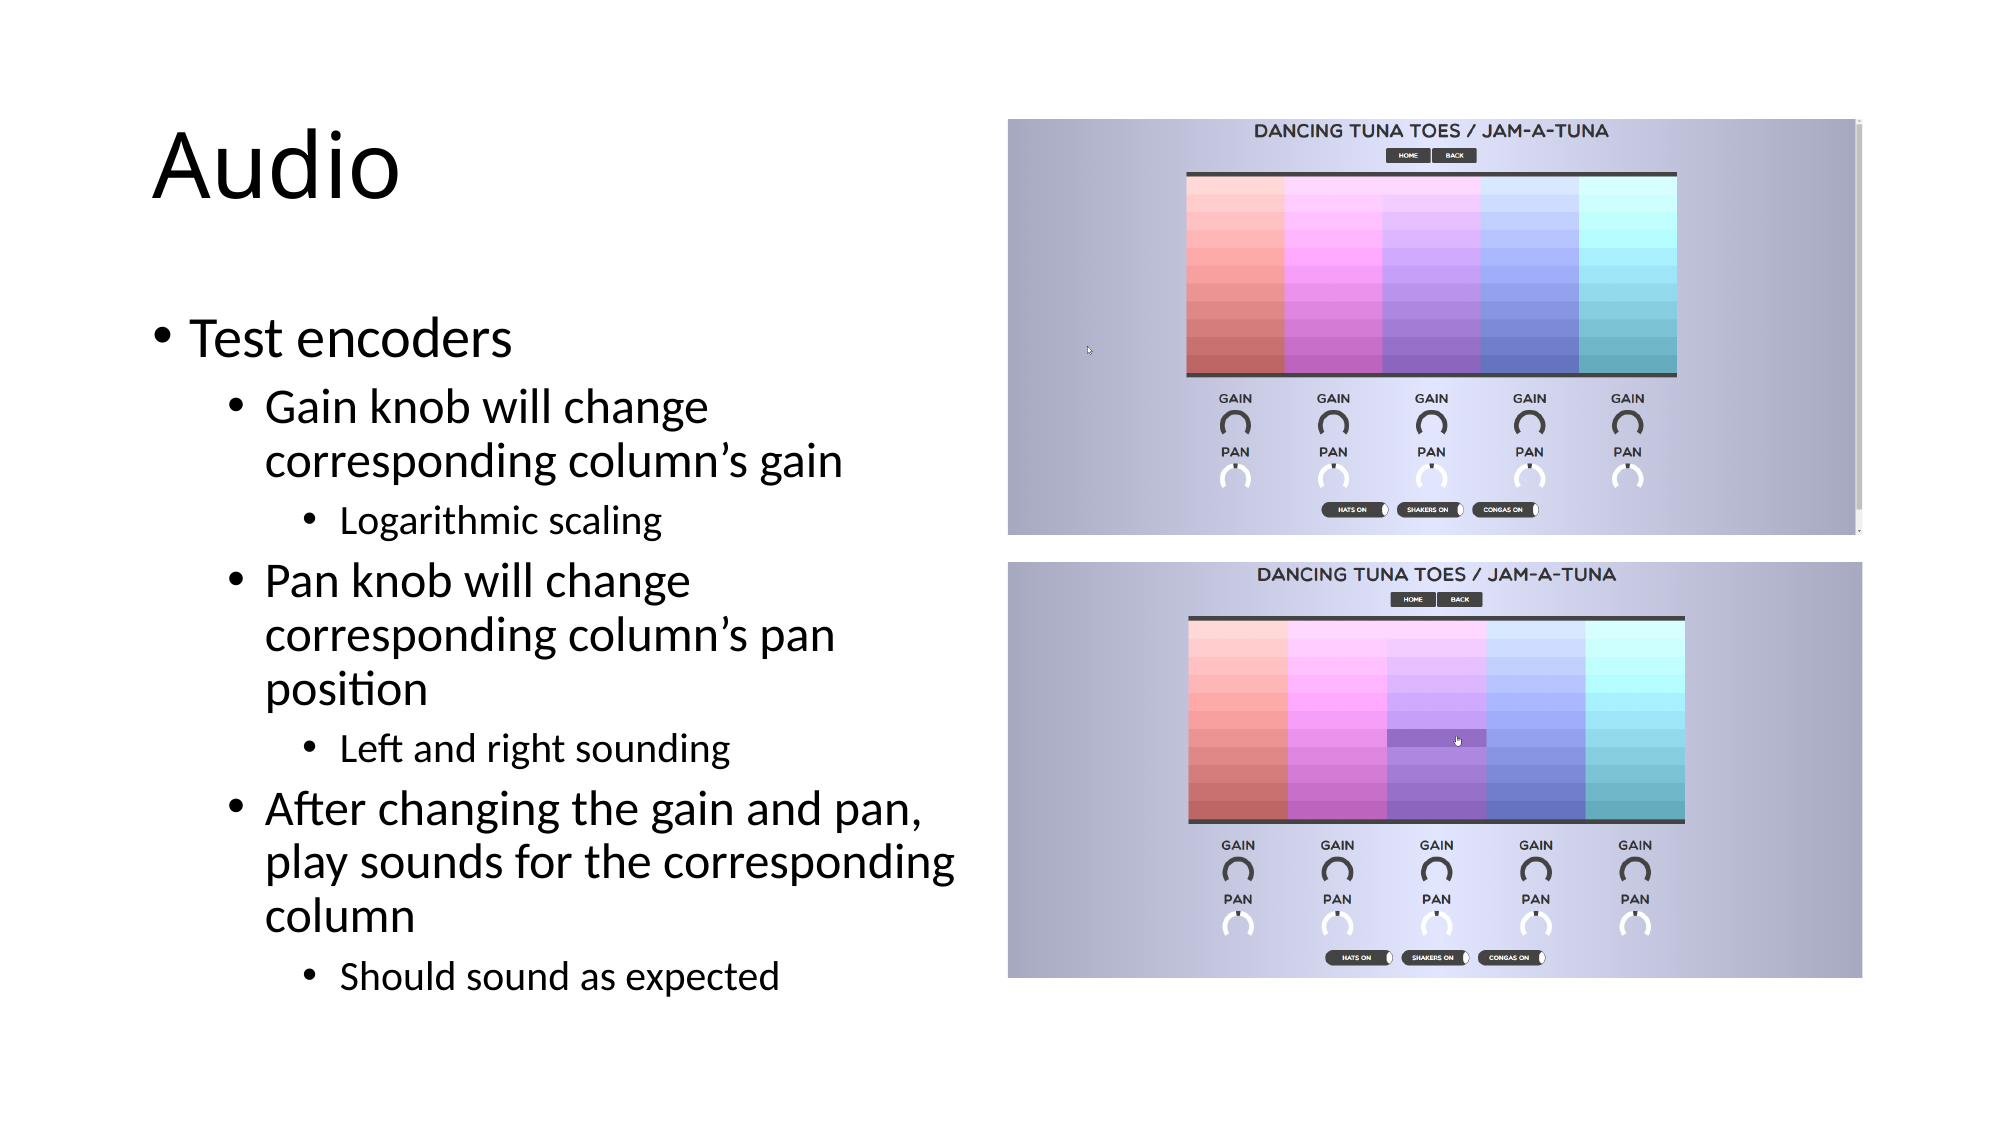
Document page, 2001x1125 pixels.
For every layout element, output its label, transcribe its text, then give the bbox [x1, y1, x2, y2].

title Audio [137, 59, 1863, 278]
list Test encoders Gain knob will change corresponding column’s gain Logarithmic scaling Pan knob will change corresponding column’s pan position Left and right sounding After changing the gain and pan, play sounds for the corresponding column Should sound as expected [137, 299, 975, 1014]
picture [1007, 119, 1863, 535]
picture [1007, 562, 1863, 978]
